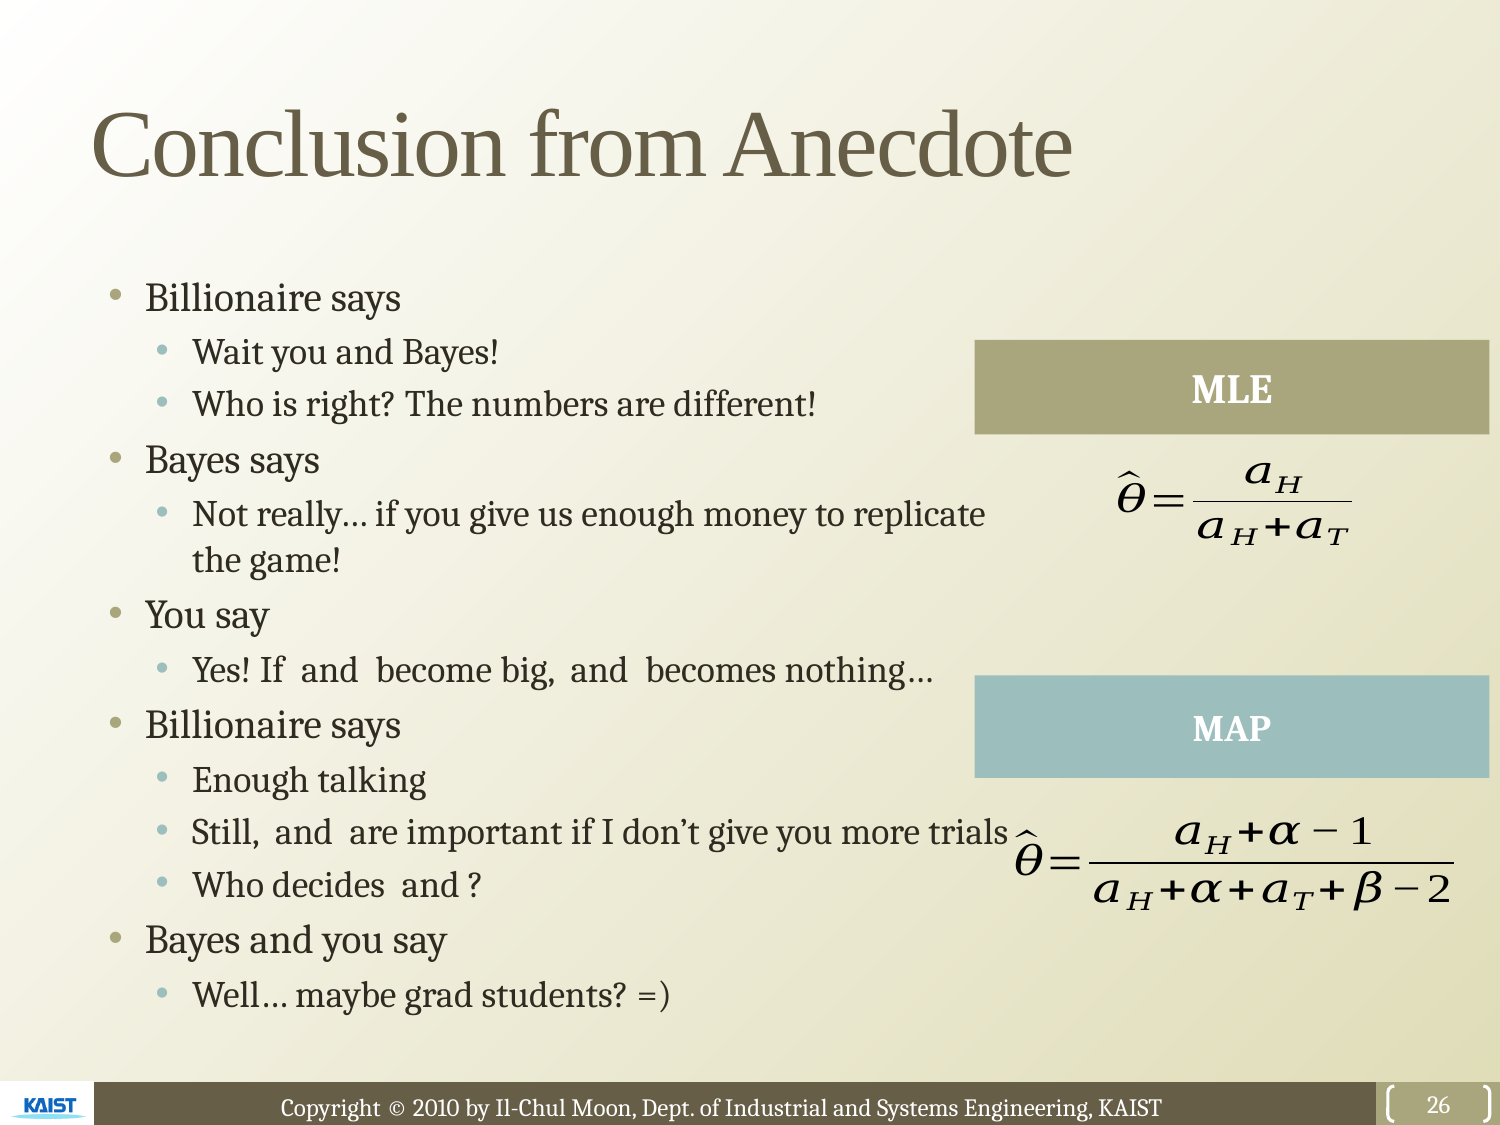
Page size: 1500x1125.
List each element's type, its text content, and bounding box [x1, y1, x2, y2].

title Conclusion from Anecdote [75, 45, 1459, 232]
text_box MLE [972, 338, 1492, 436]
text_box MAP [972, 673, 1492, 780]
picture [0, 1081, 94, 1125]
slide_number 26 [1386, 1084, 1492, 1123]
